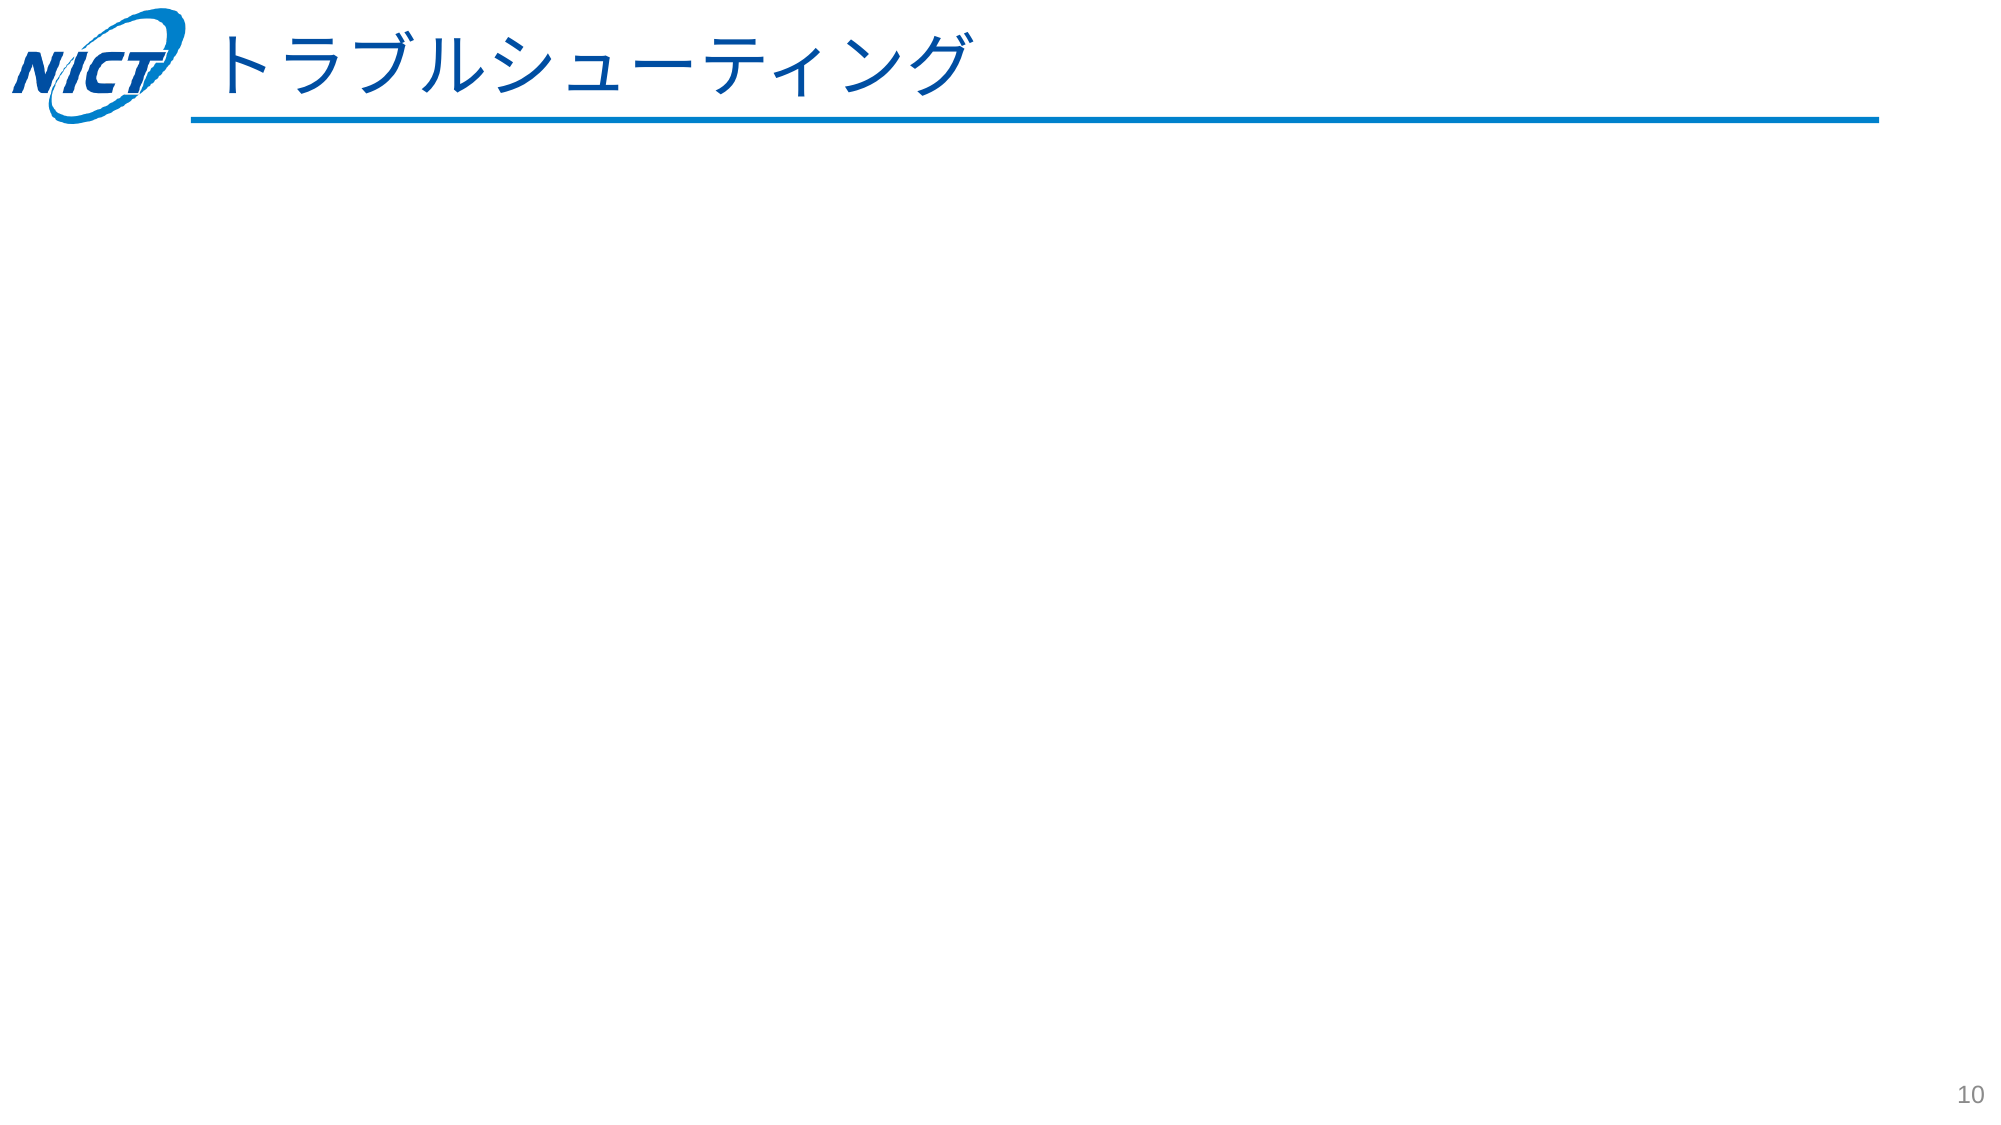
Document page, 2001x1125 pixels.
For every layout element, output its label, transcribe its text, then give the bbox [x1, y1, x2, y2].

slide_number 10 [1920, 1063, 2000, 1124]
title トラブルシューティング [191, 23, 1871, 116]
